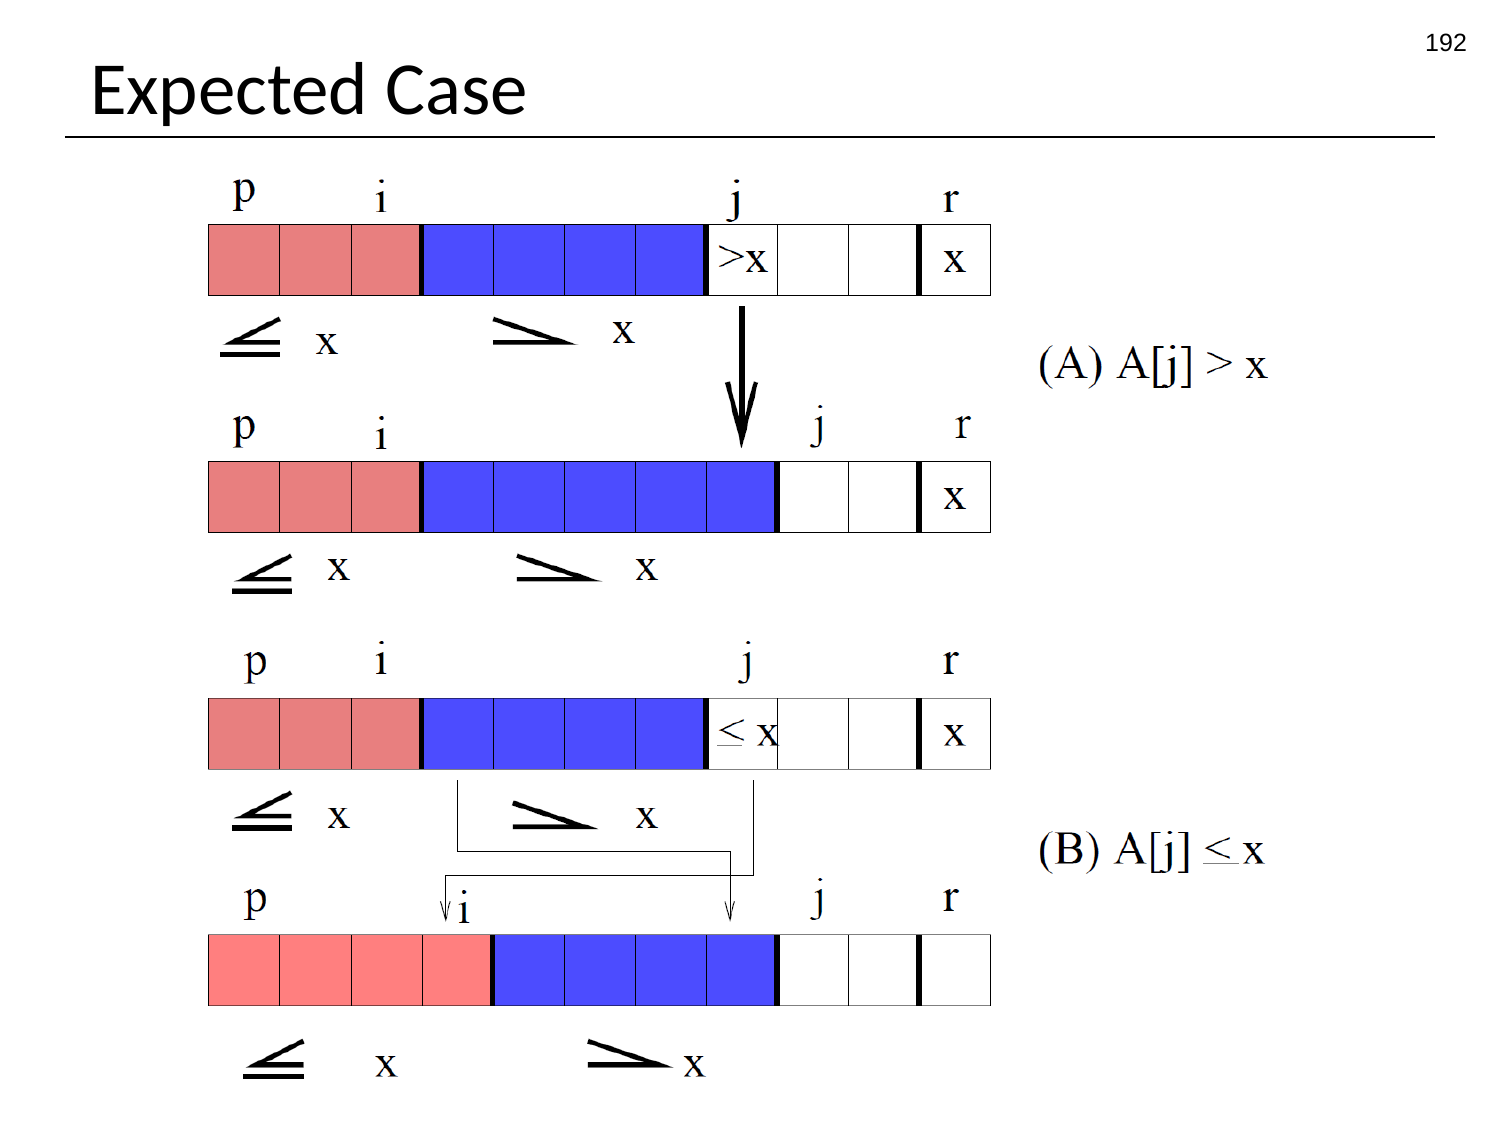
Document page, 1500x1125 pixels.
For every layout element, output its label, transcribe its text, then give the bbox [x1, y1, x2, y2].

slide_number 192 [1131, 18, 1483, 62]
title Expected Case [75, 20, 1425, 138]
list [194, 172, 1269, 1083]
